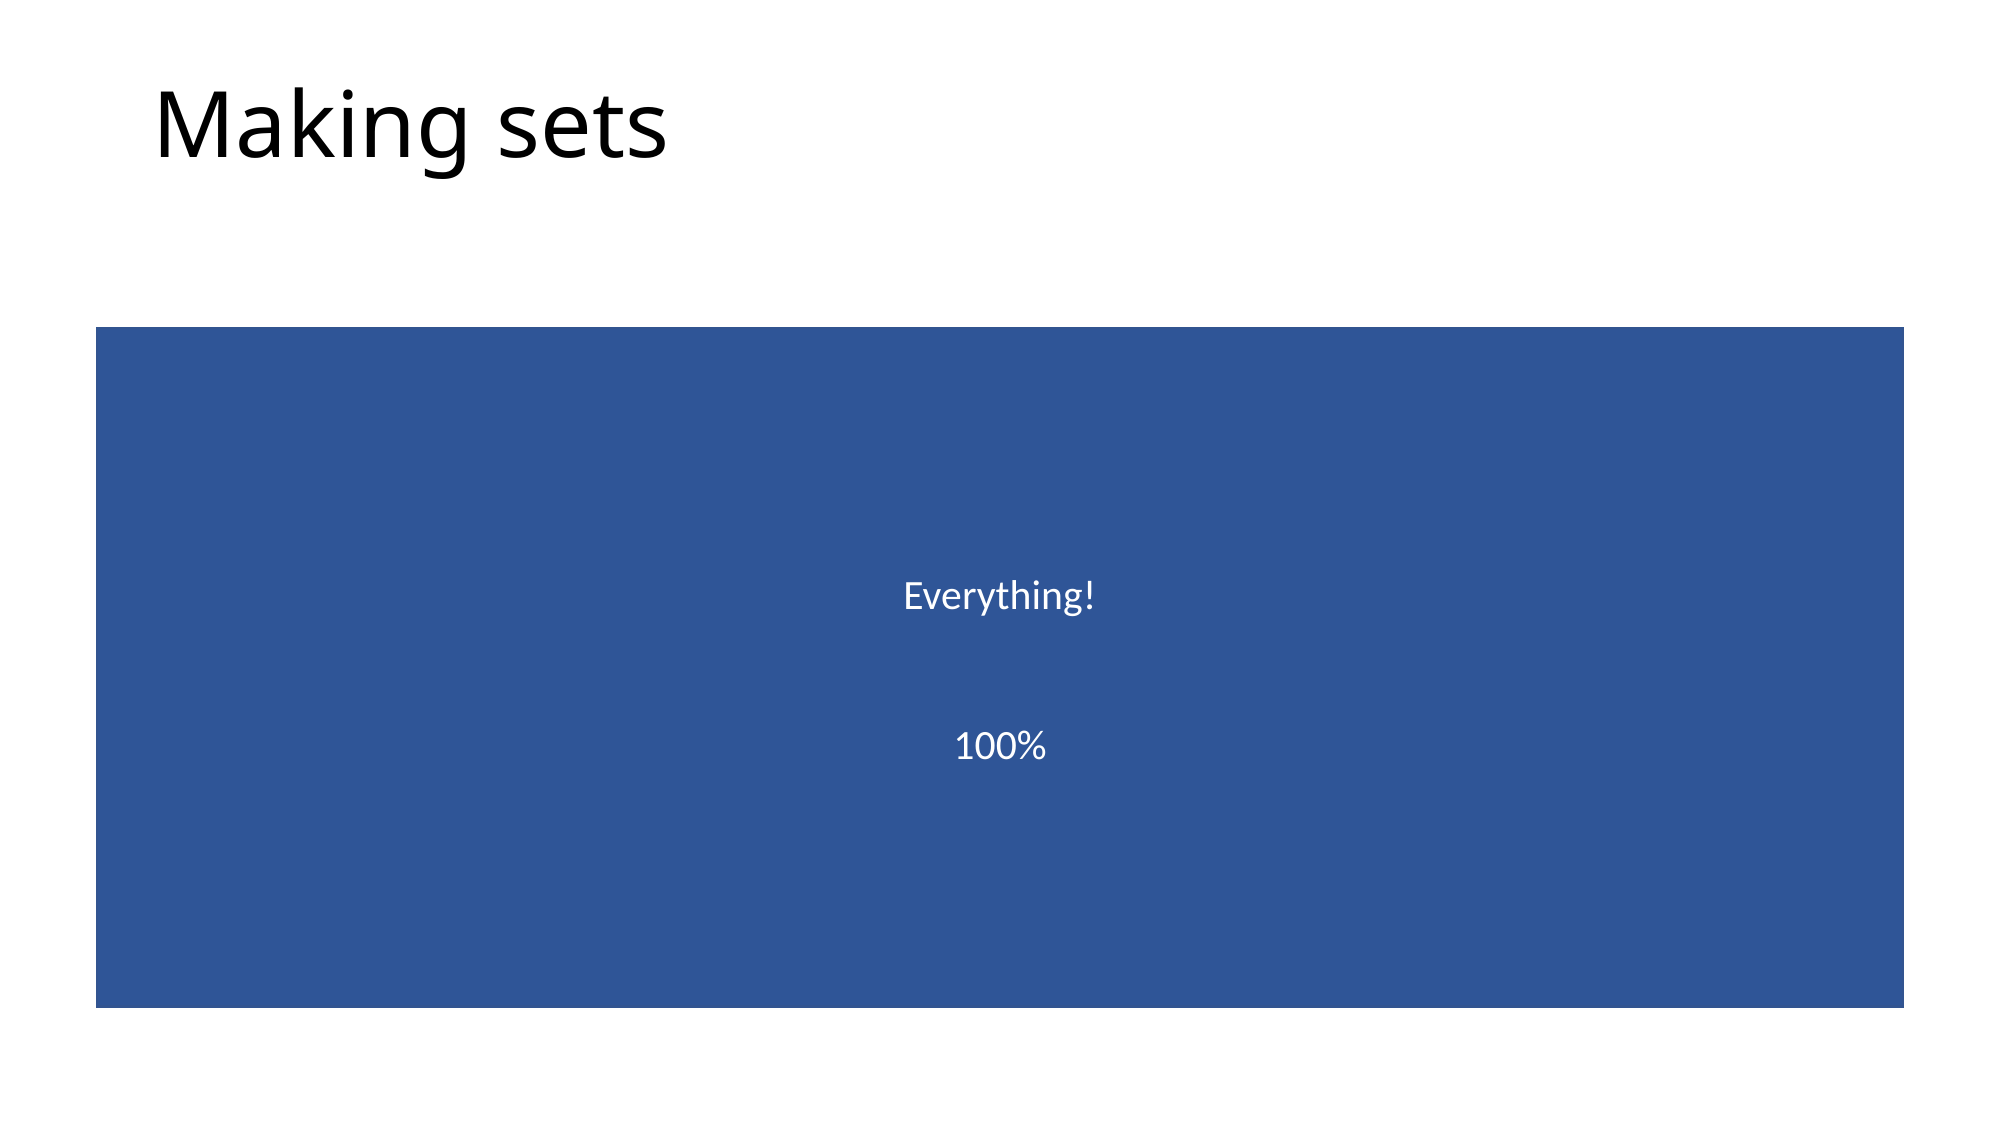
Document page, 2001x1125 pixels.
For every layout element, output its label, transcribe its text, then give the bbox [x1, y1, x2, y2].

title Making sets [137, 19, 1863, 237]
text_box Everything! 100% [96, 327, 1904, 1008]
